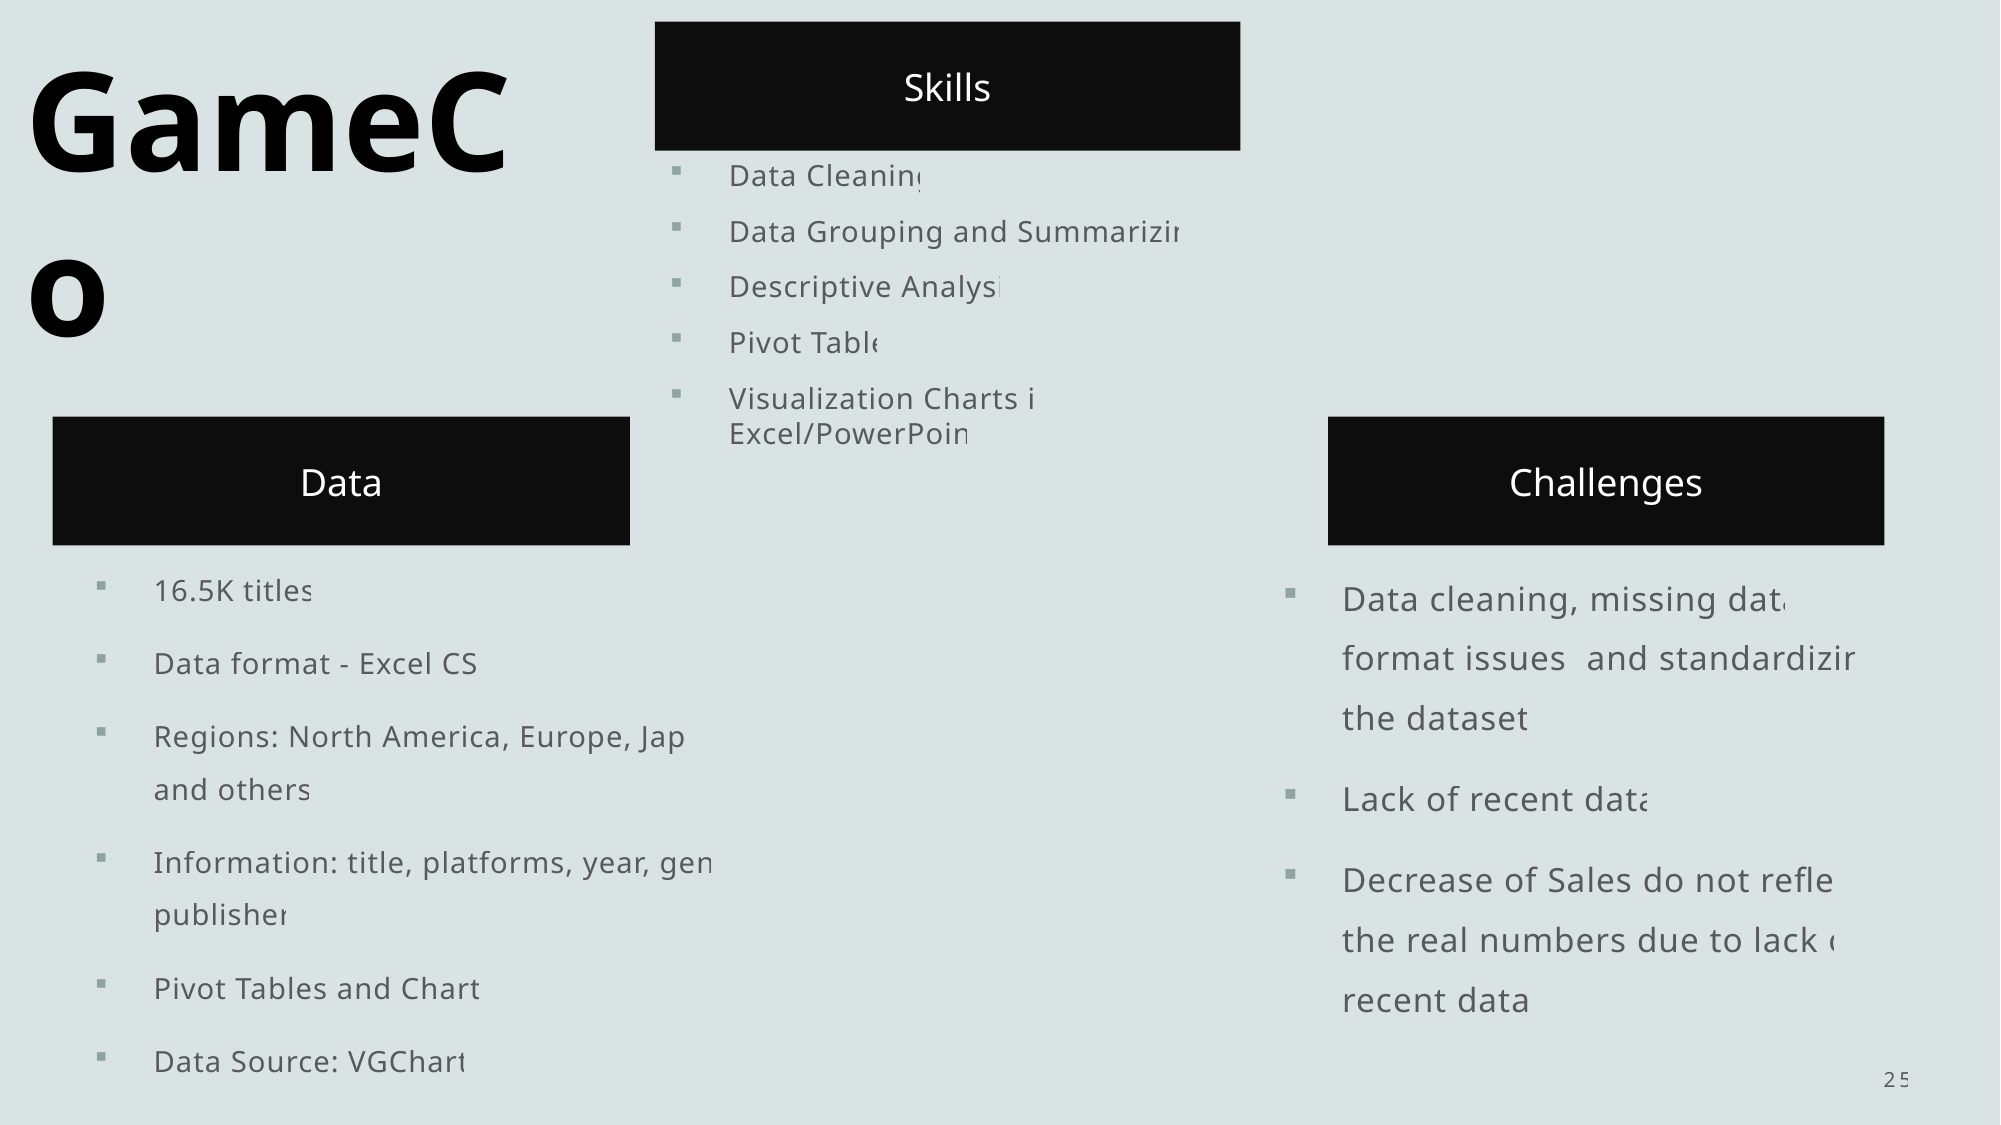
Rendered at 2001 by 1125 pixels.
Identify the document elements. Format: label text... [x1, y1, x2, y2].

text_box Data [52, 416, 631, 546]
slide_number 25 [1637, 1042, 1927, 1119]
text_box Challenges [1327, 416, 1885, 546]
text_box Skills [654, 21, 1241, 151]
title GameCo [10, 26, 597, 230]
list Data Cleaning Data Grouping and Summarizing Descriptive Analysis Pivot Table Visualization Charts in Excel/PowerPoint [654, 149, 1329, 434]
text_box Data cleaning, missing data, format issues and standardizing the dataset. Lack of recent data. Decrease of Sales do not reflect the real numbers due to lack of recent data. [1267, 550, 1932, 1040]
text_box 16.5K titles. Data format - Excel CSV. Regions: North America, Europe, Japan and others. Information: title, platforms, year, genre, publisher. Pivot Tables and Charts. Data Source: VGChartz [79, 546, 804, 1083]
